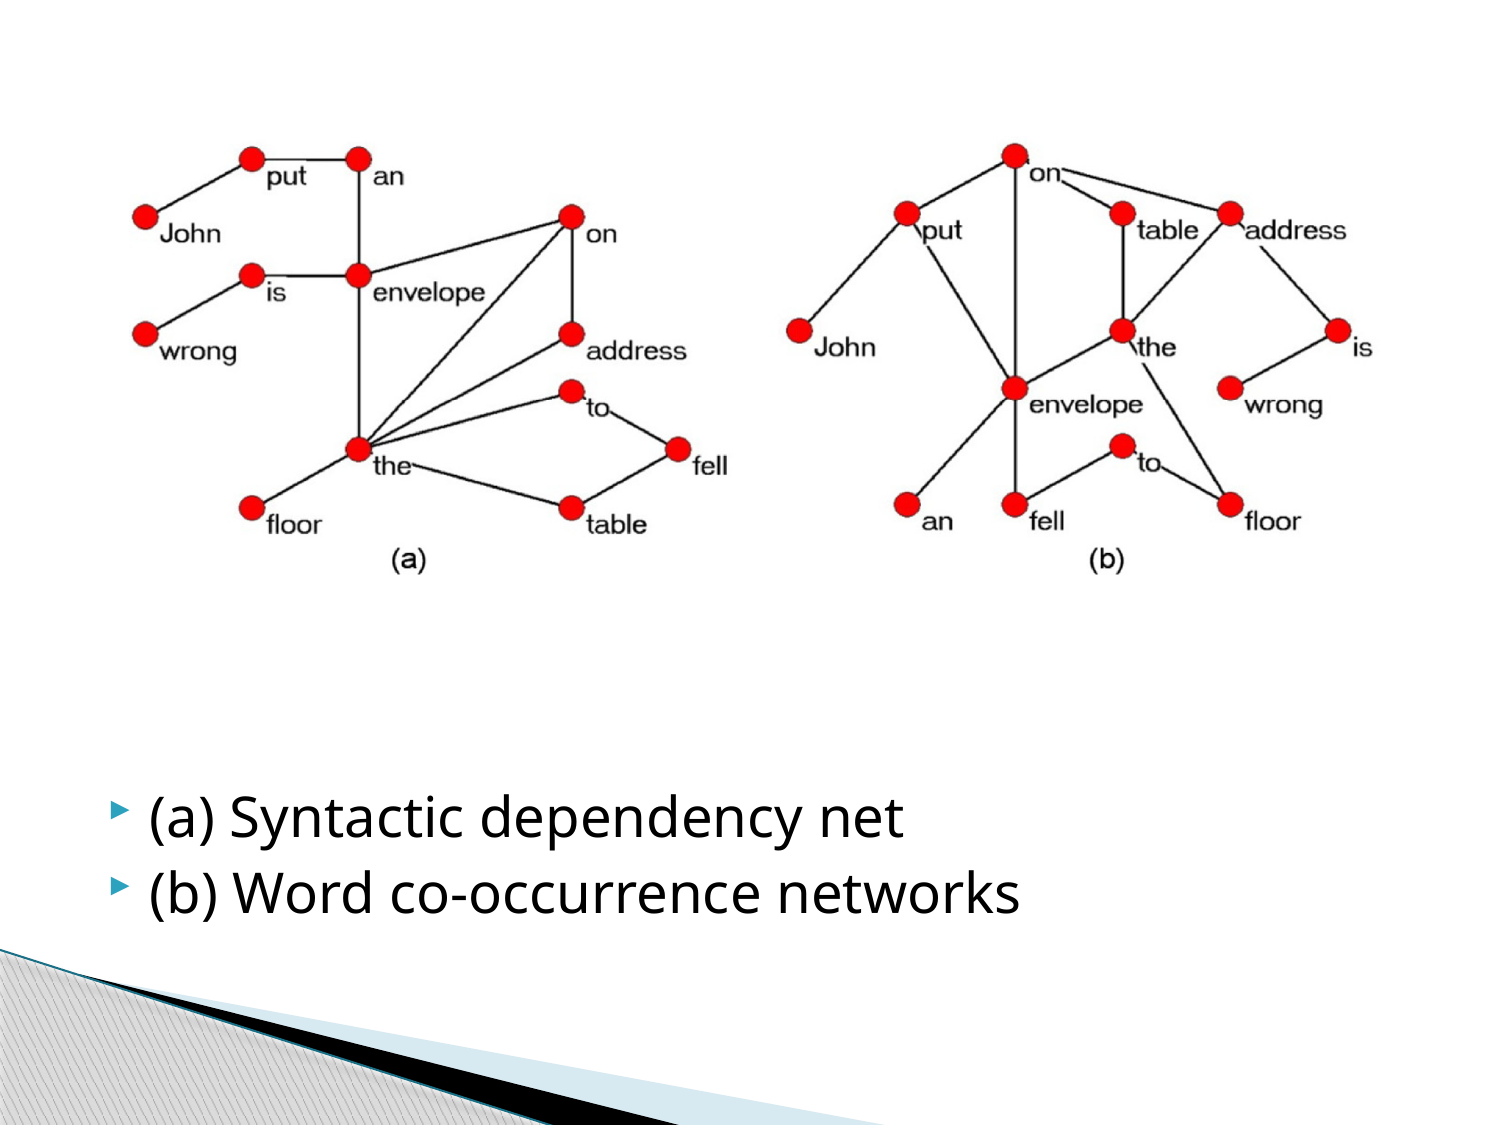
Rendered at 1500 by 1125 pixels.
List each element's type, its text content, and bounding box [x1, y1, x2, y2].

picture [71, 87, 1423, 612]
list (a) Syntactic dependency net (b) Word co-occurrence networks [75, 619, 1425, 986]
